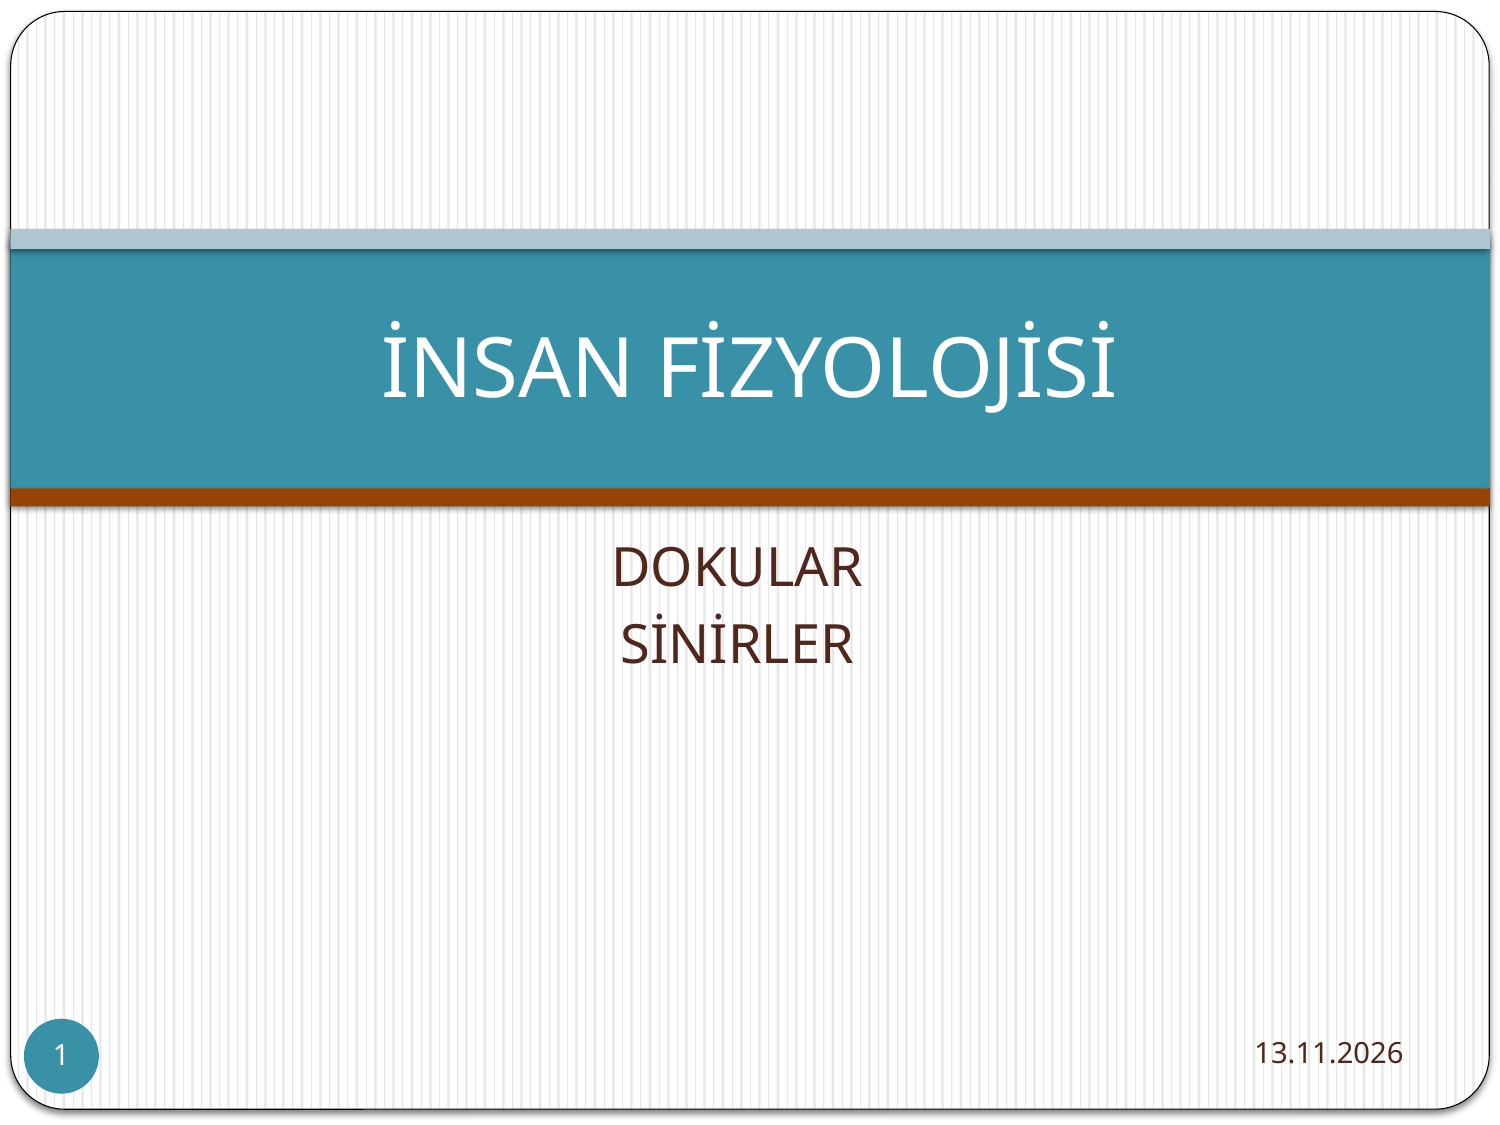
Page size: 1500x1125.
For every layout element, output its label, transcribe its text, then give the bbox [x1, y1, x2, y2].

slide_number 1 [23, 1018, 99, 1094]
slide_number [1012, 1015, 1419, 1094]
subtitle DOKULAR SİNİRLER [212, 525, 1263, 788]
title İNSAN FİZYOLOJİSİ [75, 247, 1425, 489]
